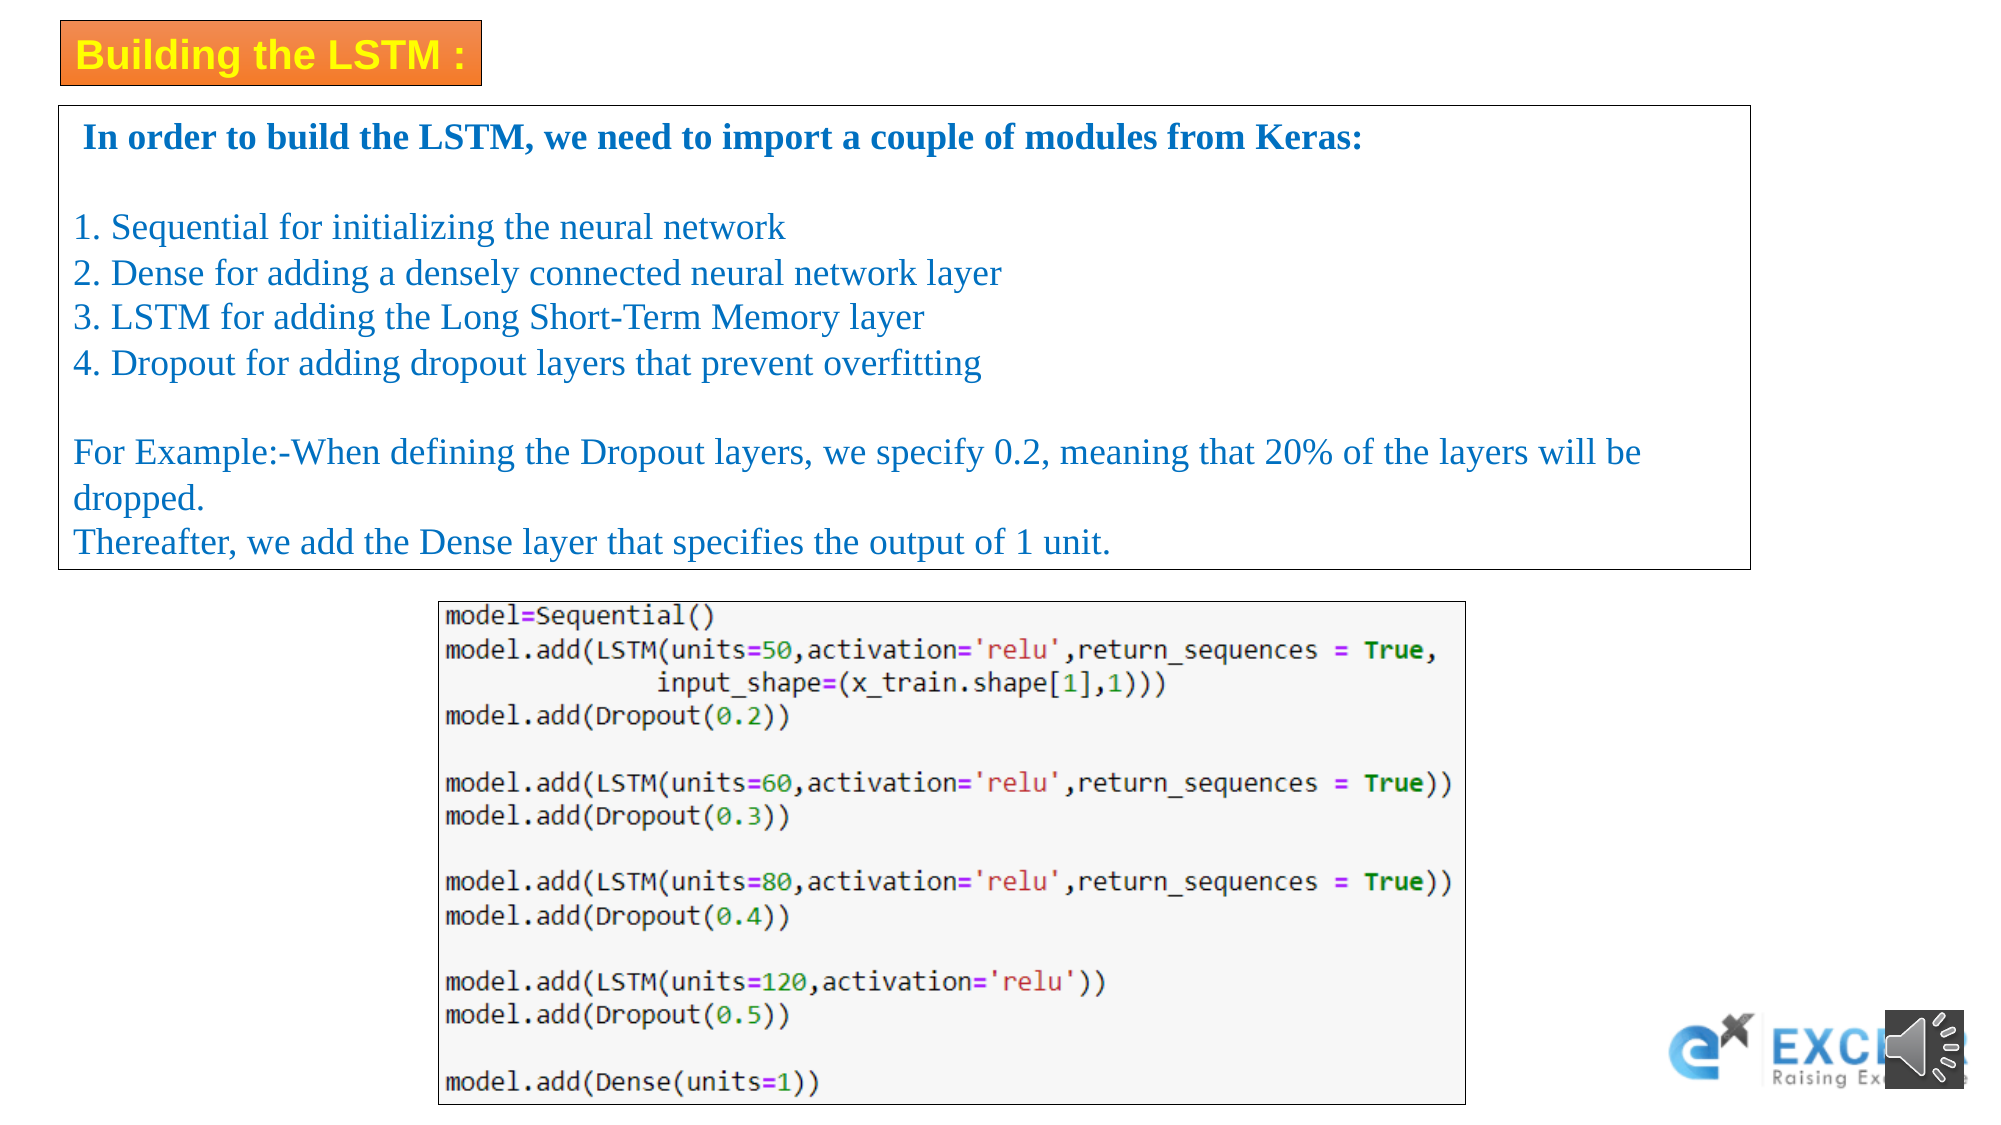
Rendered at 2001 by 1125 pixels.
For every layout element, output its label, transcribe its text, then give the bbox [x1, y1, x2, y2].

text_box In order to build the LSTM, we need to import a couple of modules from Keras: 1. Sequential for initializing the neural network 2. Dense for adding a densely connected neural network layer 3. LSTM for adding the Long Short-Term Memory layer 4. Dropout for adding dropout layers that prevent overfitting For Example:-When defining the Dropout layers, we specify 0.2, meaning that 20% of the layers will be dropped. Thereafter, we add the Dense layer that specifies the output of 1 unit. [58, 105, 1751, 570]
picture [1634, 979, 2000, 1125]
picture [438, 601, 1466, 1105]
text_box Building the LSTM : [60, 20, 482, 86]
